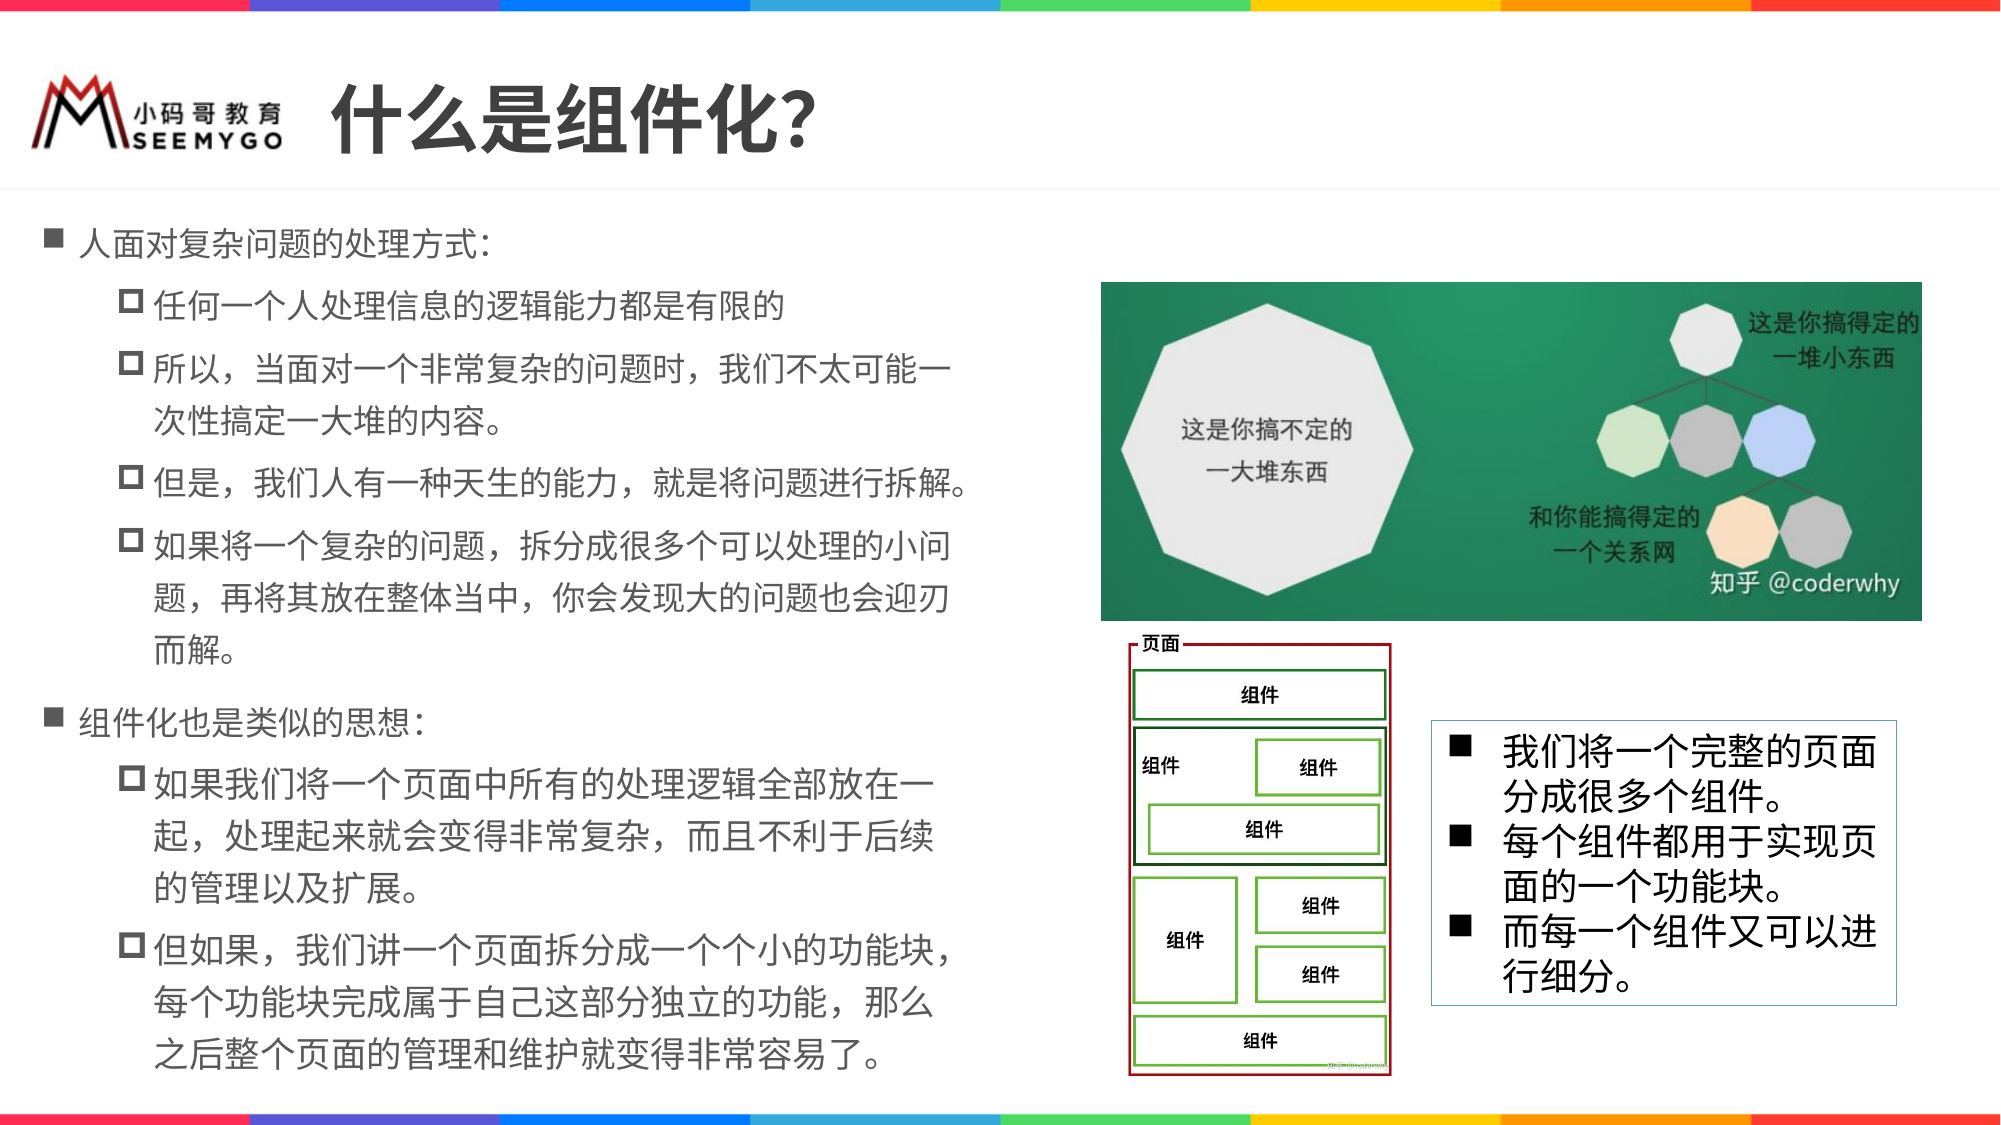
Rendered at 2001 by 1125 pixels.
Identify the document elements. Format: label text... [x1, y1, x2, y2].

title 什么是组件化？ [314, 64, 1968, 182]
list 人面对复杂问题的处理方式： 任何一个人处理信息的逻辑能力都是有限的 所以，当面对一个非常复杂的问题时，我们不太可能一次性搞定一大堆的内容。 但是，我们人有一种天生的能力，就是将问题进行拆解。 如果将一个复杂的问题，拆分成很多个可以处理的小问题，再将其放在整体当中，你会发现大的问题也会迎刃而解。 组件化也是类似的思想： 如果我们将一个页面中所有的处理逻辑全部放在一起，处理起来就会变得非常复杂，而且不利于后续的管理以及扩展。 但如果，我们讲一个页面拆分成一个个小的功能块，每个功能块完成属于自己这部分独立的功能，那么之后整个页面的管理和维护就变得非常容易了。 [26, 203, 977, 1097]
picture [0, 0, 2001, 1125]
text_box 我们将一个完整的页面分成很多个组件。 每个组件都用于实现页面的一个功能块。 而每一个组件又可以进行细分。 [1431, 720, 1897, 1006]
